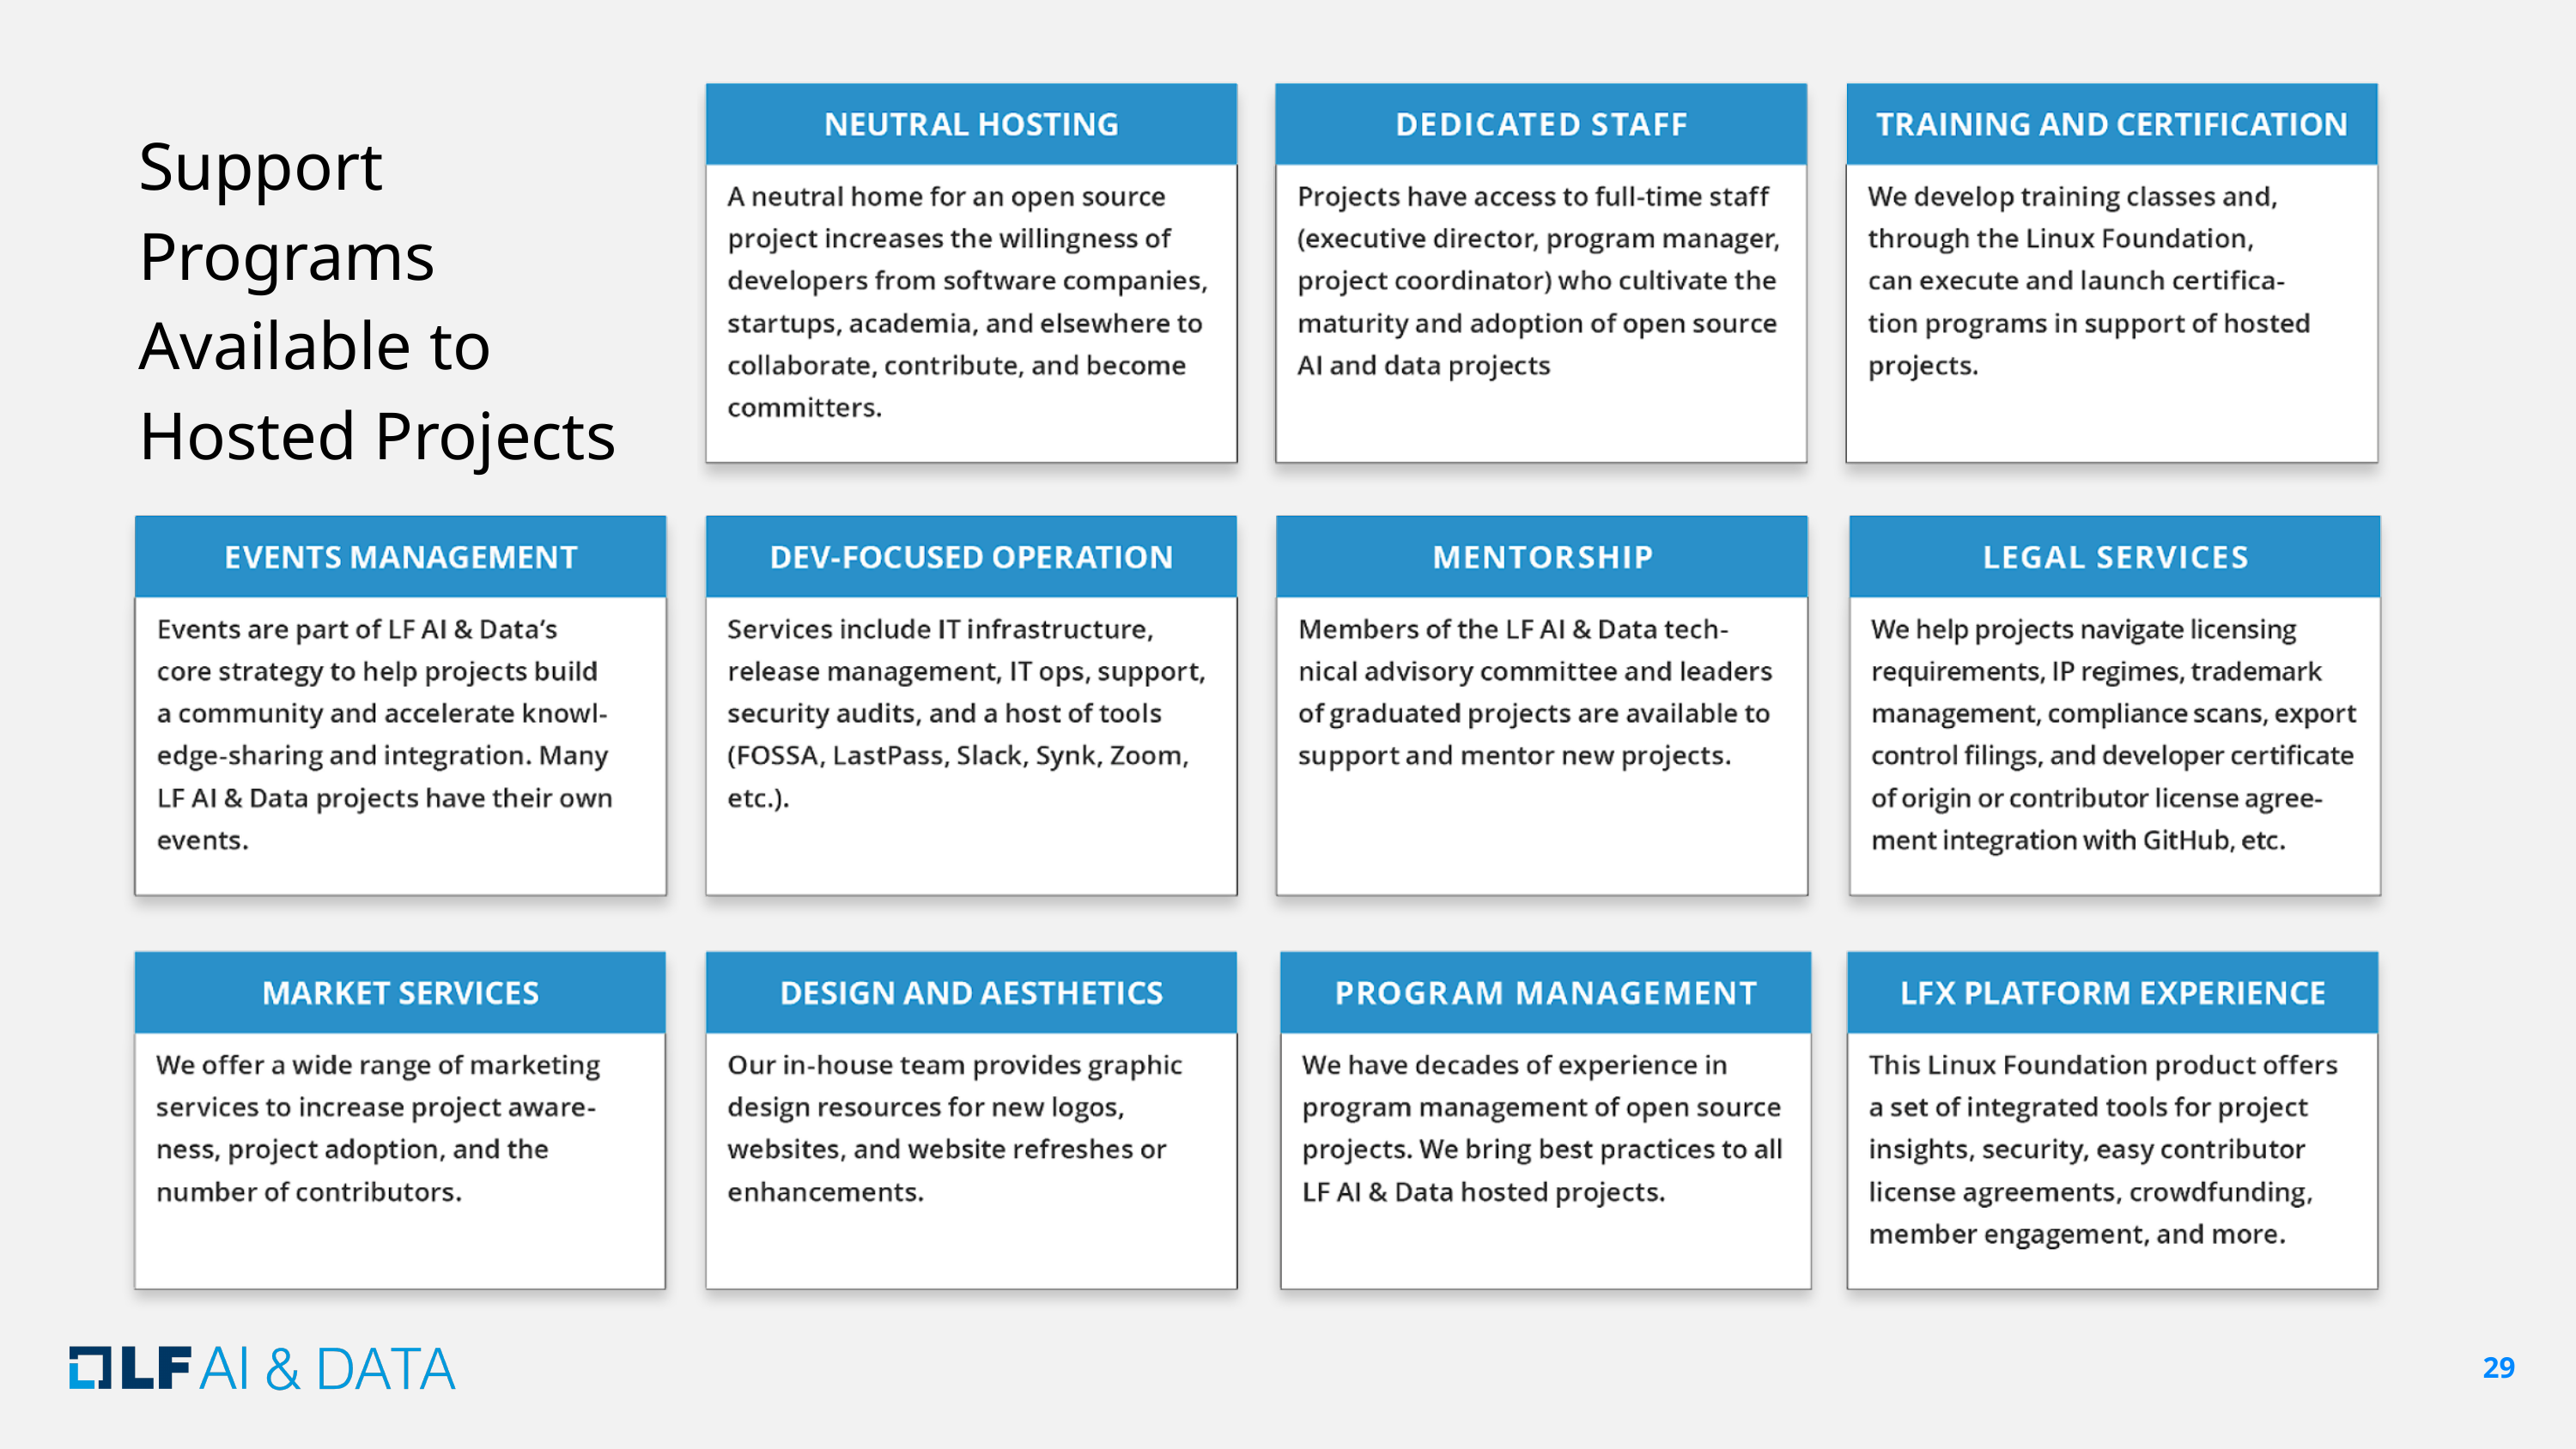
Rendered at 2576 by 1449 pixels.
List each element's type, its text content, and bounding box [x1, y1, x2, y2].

picture [61, 1341, 461, 1397]
picture [107, 64, 2409, 1314]
slide_number ‹#› [2386, 1313, 2542, 1425]
